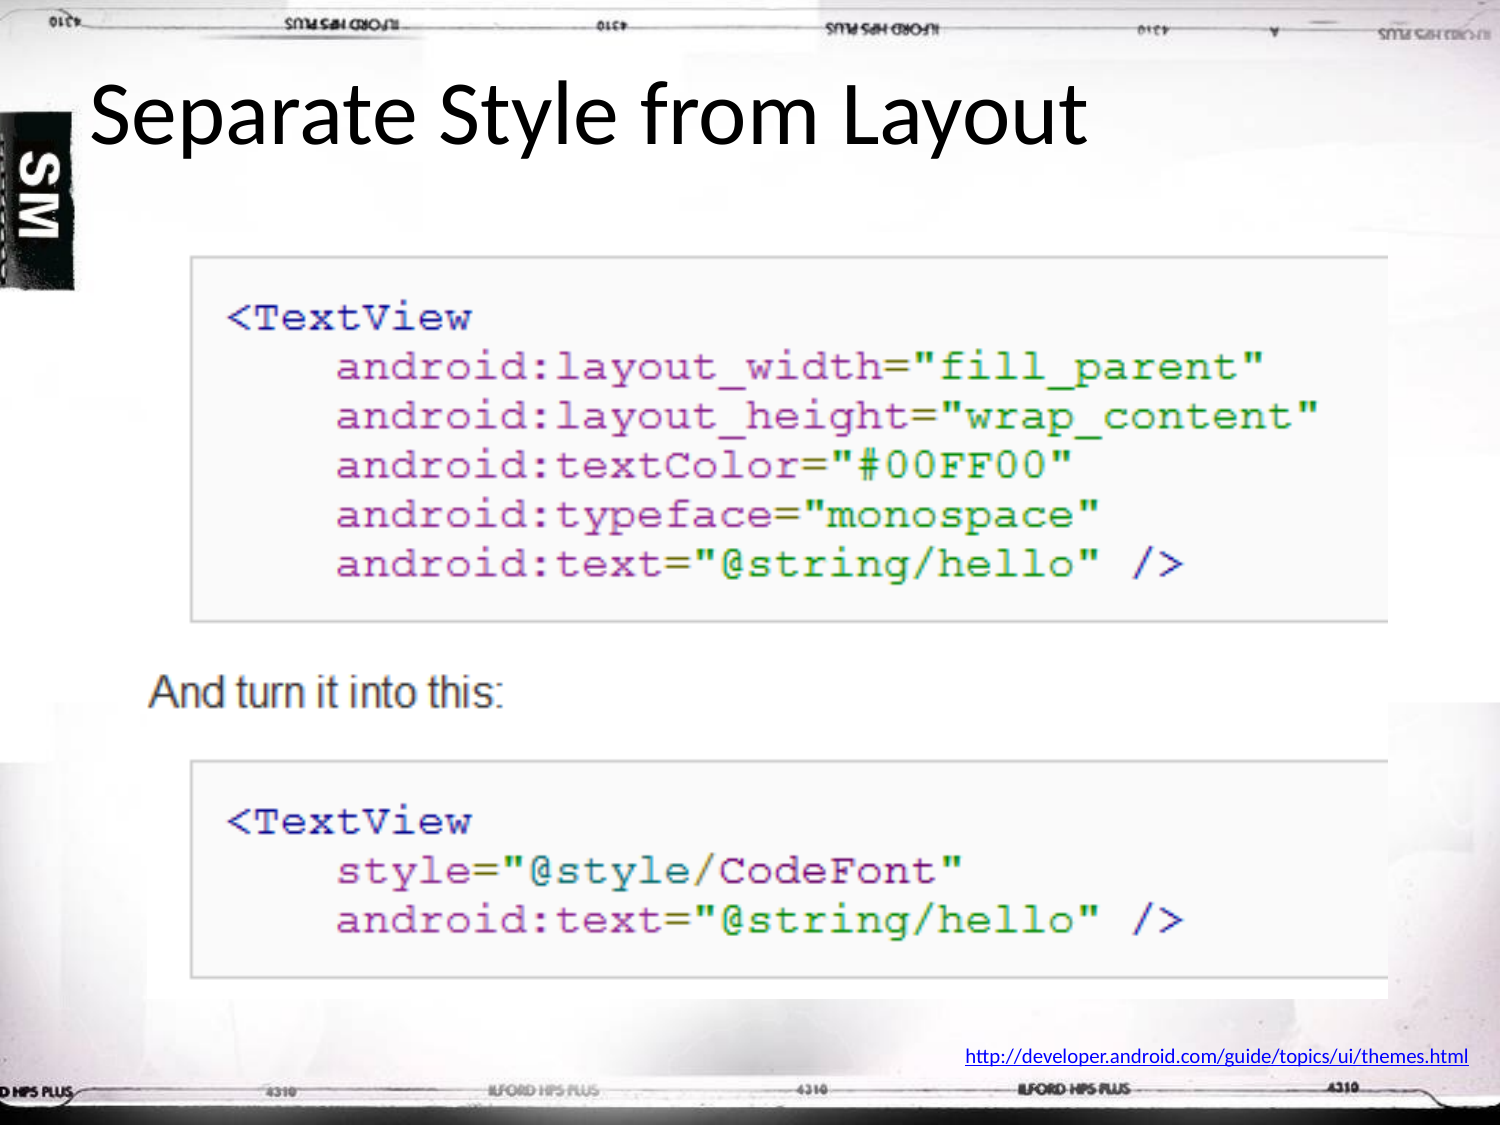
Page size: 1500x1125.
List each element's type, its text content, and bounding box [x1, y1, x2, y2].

picture [0, 0, 1500, 1125]
text_box Separate Style from Layout [74, 45, 1425, 233]
text_box http://developer.android.com/guide/topics/ui/themes.html [950, 1035, 1492, 1075]
